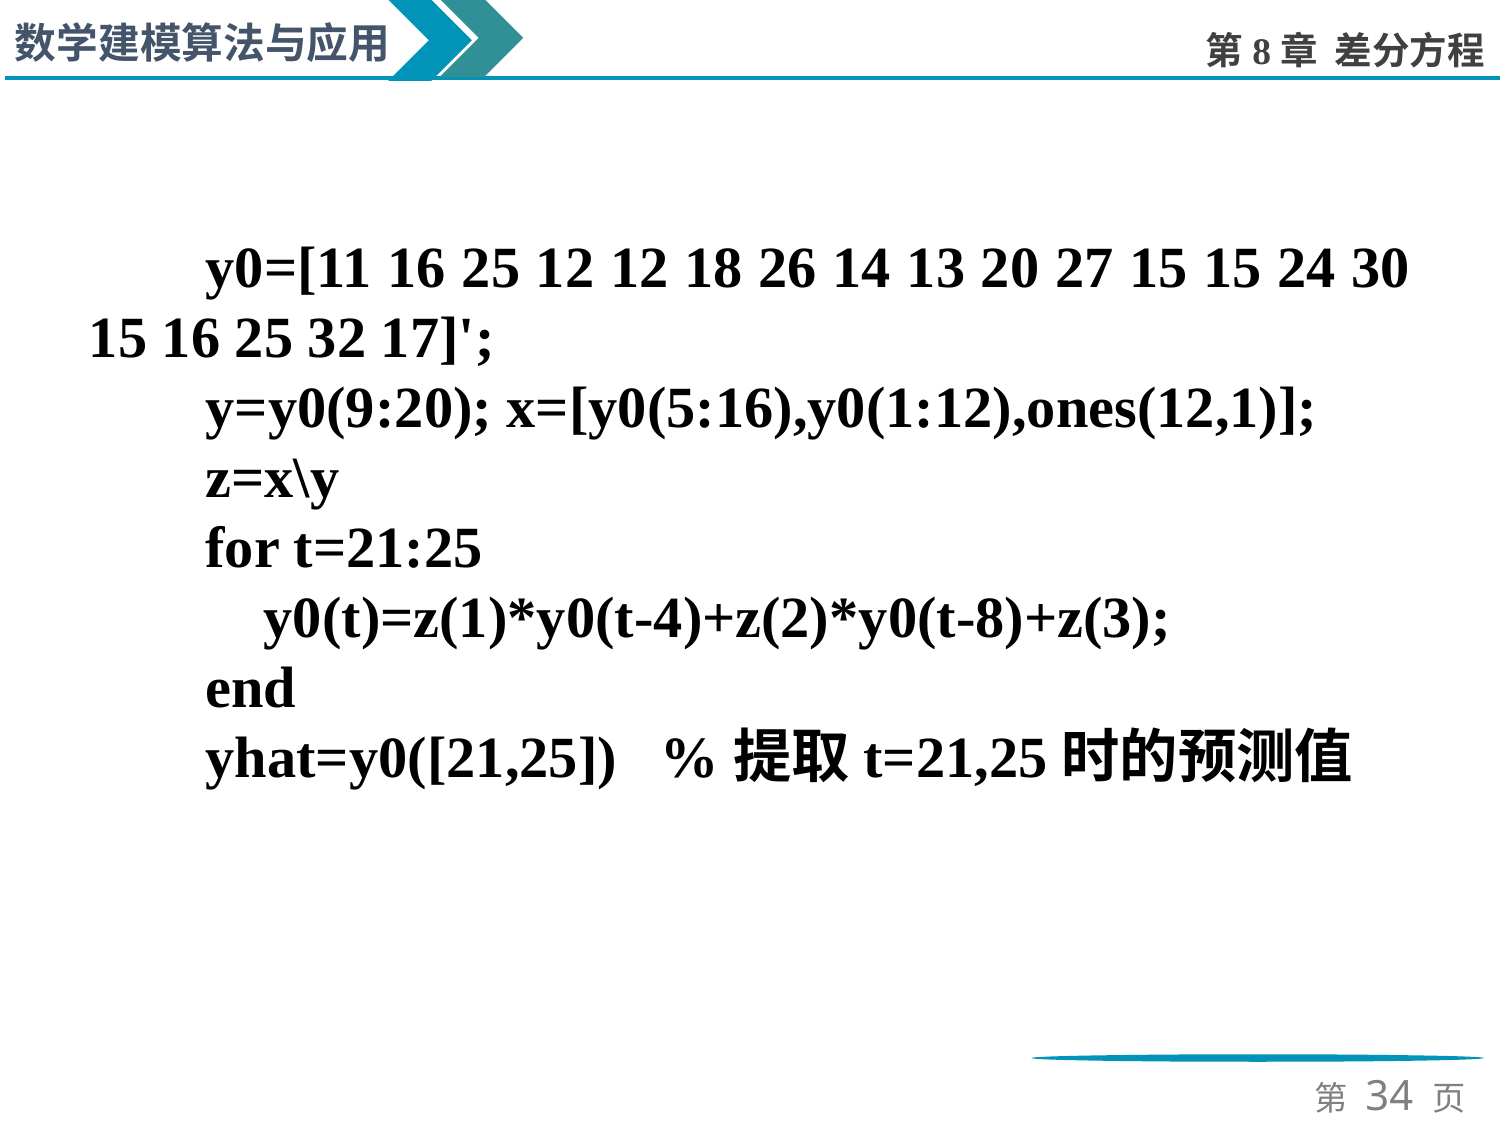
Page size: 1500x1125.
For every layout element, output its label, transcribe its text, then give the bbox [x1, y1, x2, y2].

text_box y0=[11 16 25 12 12 18 26 14 13 20 27 15 15 24 30 15 16 25 32 17]'; y=y0(9:20); x=[y0(5:16),y0(1:12),ones(12,1)]; z=x\y for t=21:25 y0(t)=z(1)*y0(t-4)+z(2)*y0(t-8)+z(3); end yhat=y0([21,25]) %提取t=21,25时的预测值 [74, 221, 1426, 796]
